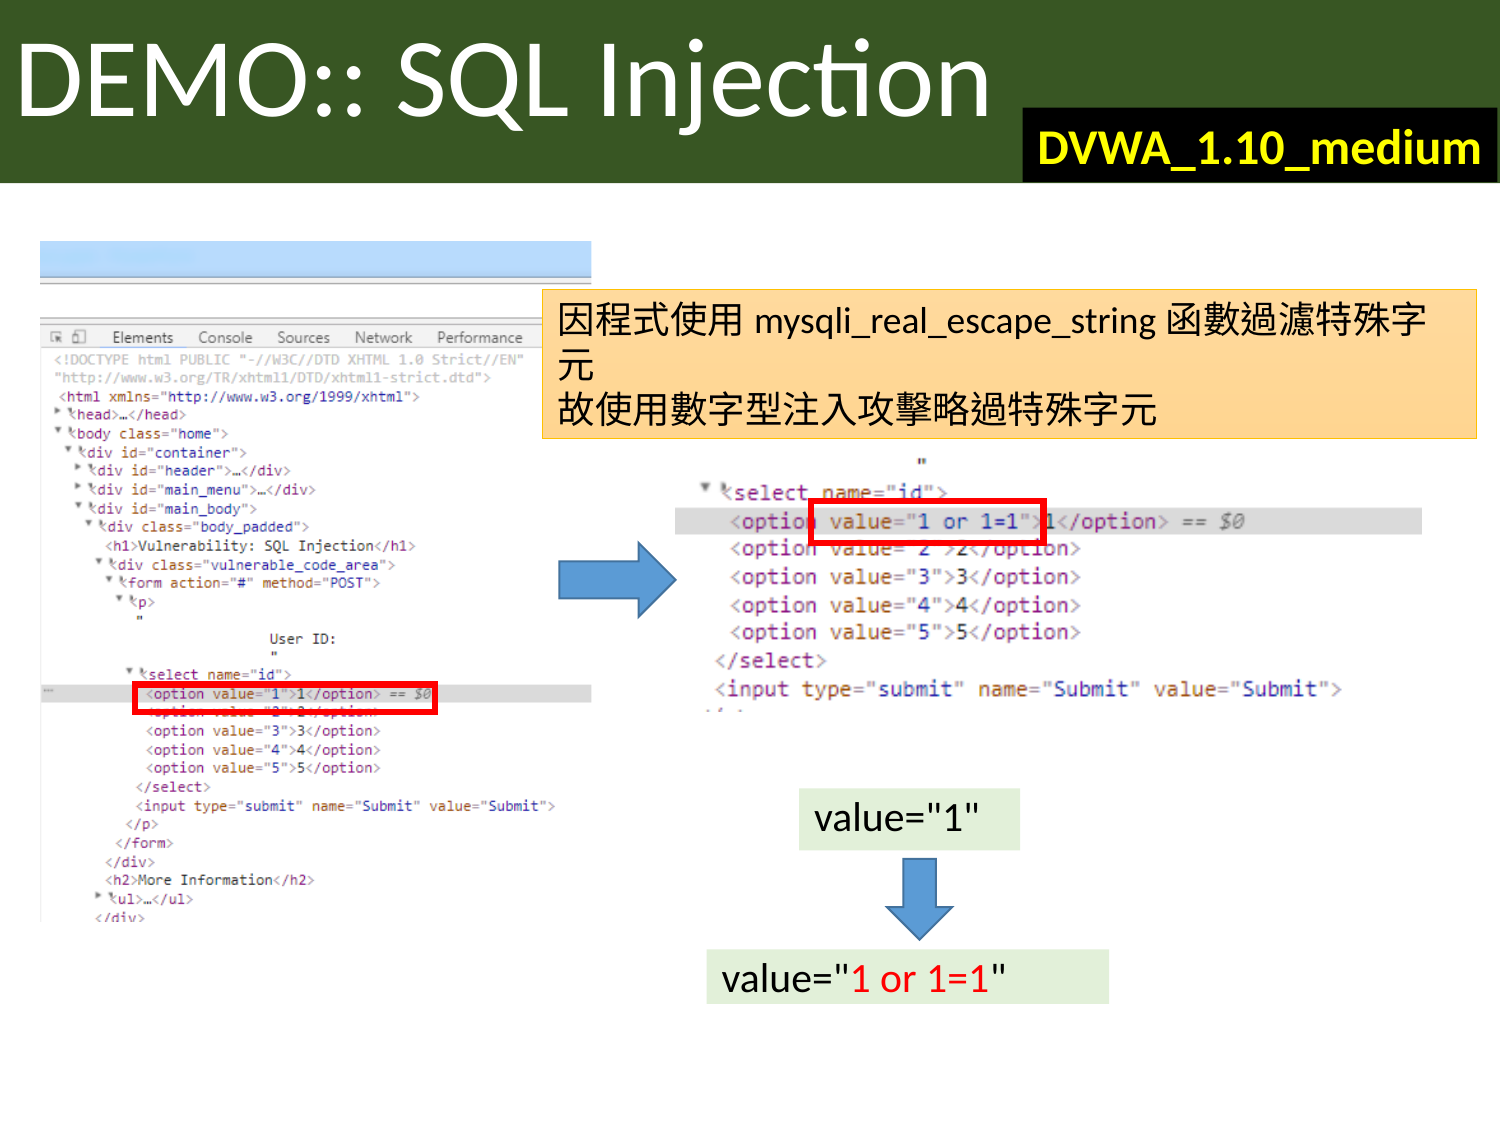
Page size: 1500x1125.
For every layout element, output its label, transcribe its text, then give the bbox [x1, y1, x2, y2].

text_box value="1 or 1=1" [706, 949, 1110, 1004]
picture [675, 453, 1422, 712]
text_box [592, 540, 675, 620]
text_box DVWA_1.10_medium [1022, 107, 1498, 183]
picture [40, 241, 592, 922]
text_box [884, 857, 955, 942]
list value="1" [799, 788, 1021, 851]
text_box DEMO:: SQL Injection [0, 0, 1500, 184]
text_box 因程式使用mysqli_real_escape_string函數過濾特殊字元 故使用數字型注入攻擊略過特殊字元 [592, 289, 1477, 439]
